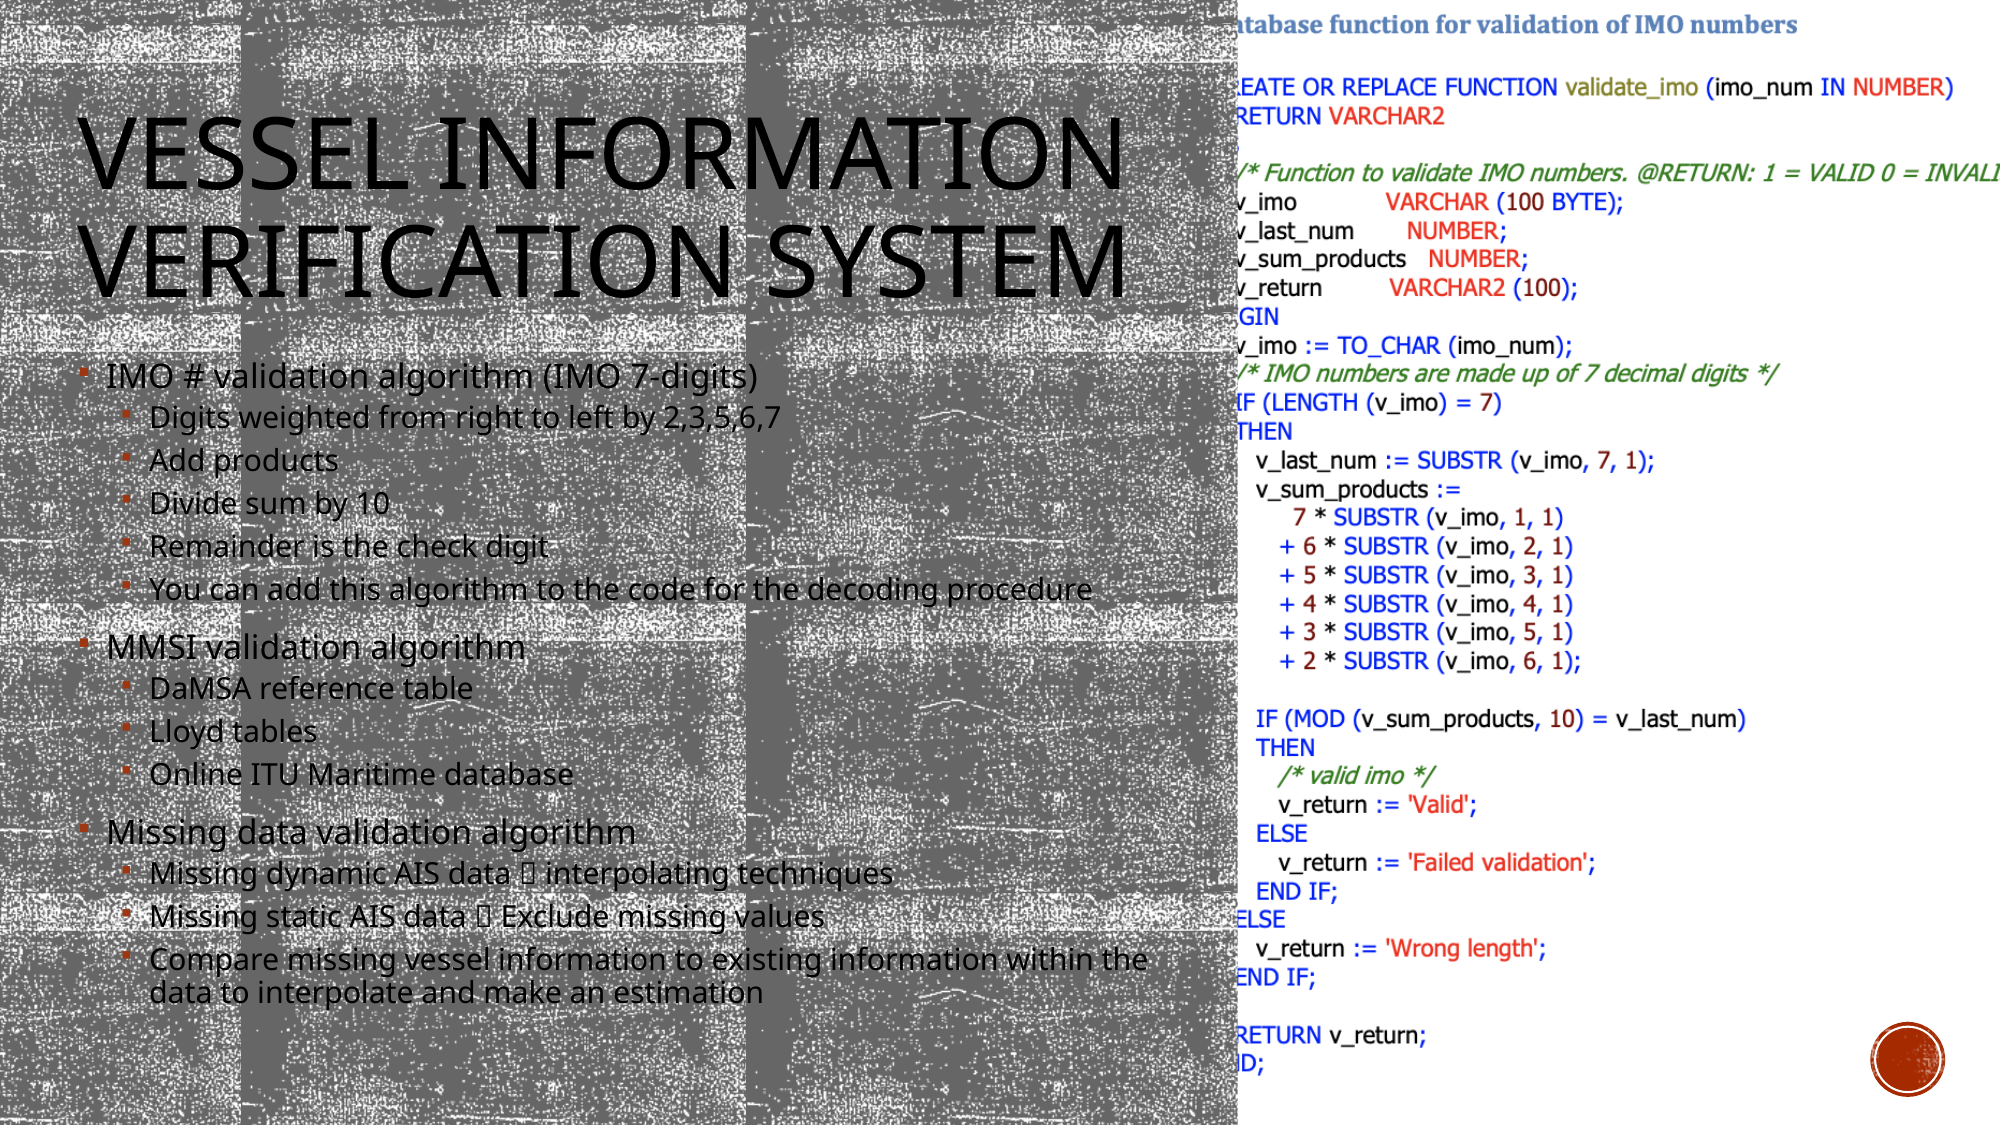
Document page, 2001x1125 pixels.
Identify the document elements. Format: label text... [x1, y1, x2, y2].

text_box IMO # validation algorithm (IMO 7-digits) Digits weighted from right to left by 2,3,5,6,7 Add products Divide sum by 10 Remainder is the check digit You can add this algorithm to the code for the decoding procedure MMSI validation algorithm DaMSA reference table Lloyd tables Online ITU Maritime database Missing data validation algorithm Missing dynamic AIS data  interpolating techniques Missing static AIS data  Exclude missing values Compare missing vessel information to existing information within the data to interpolate and make an estimation [62, 352, 1169, 1027]
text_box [1871, 1023, 1944, 1096]
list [1241, 3, 1998, 1123]
title VESSEL INFORMATION VERIFICATION SYSTEM [62, 79, 1169, 344]
text_box [0, 0, 1237, 1125]
